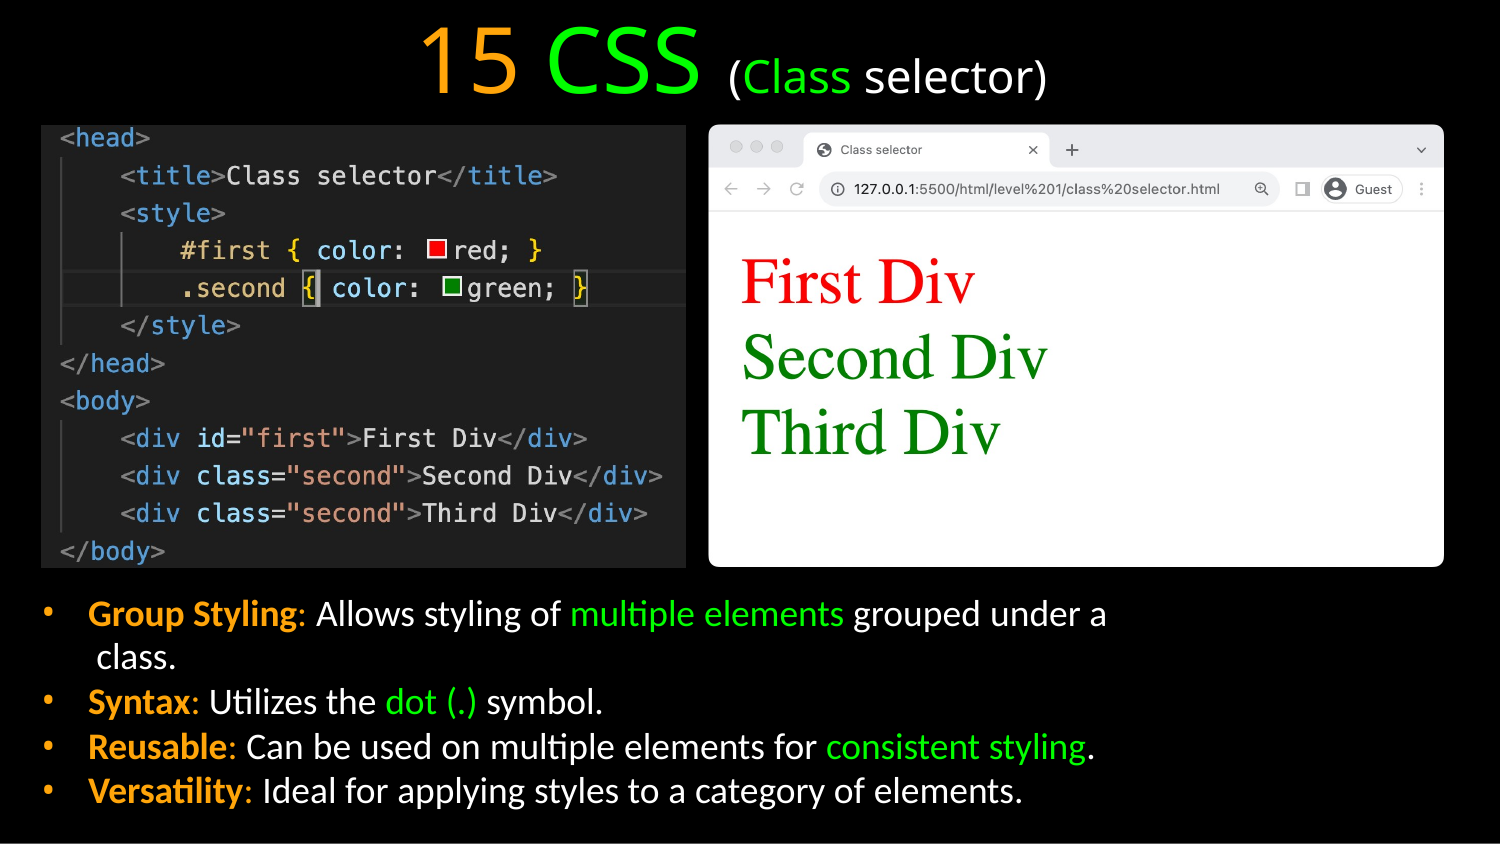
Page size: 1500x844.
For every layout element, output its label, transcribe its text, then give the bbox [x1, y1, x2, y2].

picture [41, 125, 686, 569]
title 15 CSS (Class selector) [413, 0, 1087, 143]
picture [700, 117, 1451, 579]
text_box Group Styling: Allows styling of multiple elements grouped under a class. Syntax: Utilizes the dot (.) symbol. Reusable: Can be used on multiple elements for consistent styling. Versatility: Ideal for applying styles to a category of elements. [39, 585, 1116, 812]
